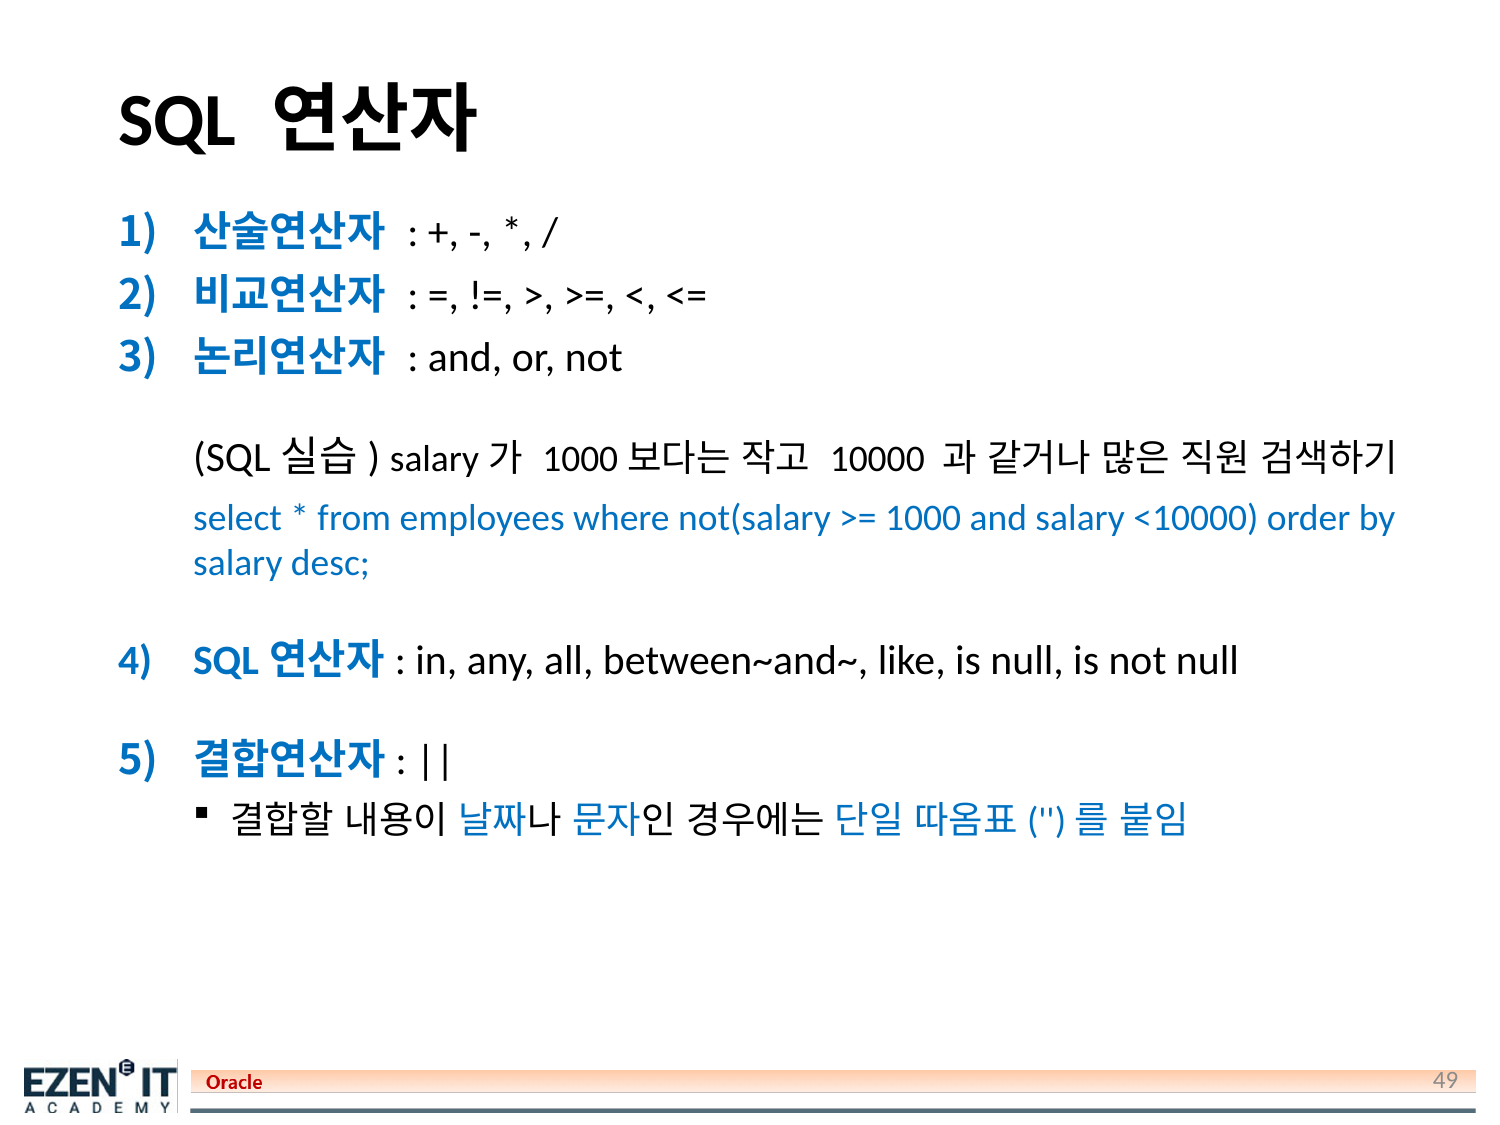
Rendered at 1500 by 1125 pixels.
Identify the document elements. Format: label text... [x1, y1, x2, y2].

list 산술연산자 : +, -, *, / 비교연산자 : =, !=, >, >=, <, <= 논리연산자 : and, or, not (SQL실습) salary가 1000보다는 작고 10000 과 같거나 많은 직원 검색하기 select * from employees where not(salary >= 1000 and salary <10000) order by salary desc; SQL연산자: in, any, all, between~and~, like, is null, is not null 결합연산자: || 결합할 내용이 날짜나 문자인 경우에는 단일 따옴표('')를 붙임 [103, 197, 1474, 1014]
title SQL 연산자 [103, 59, 1397, 183]
picture [24, 1059, 1476, 1113]
slide_number 49 [1400, 1048, 1474, 1109]
